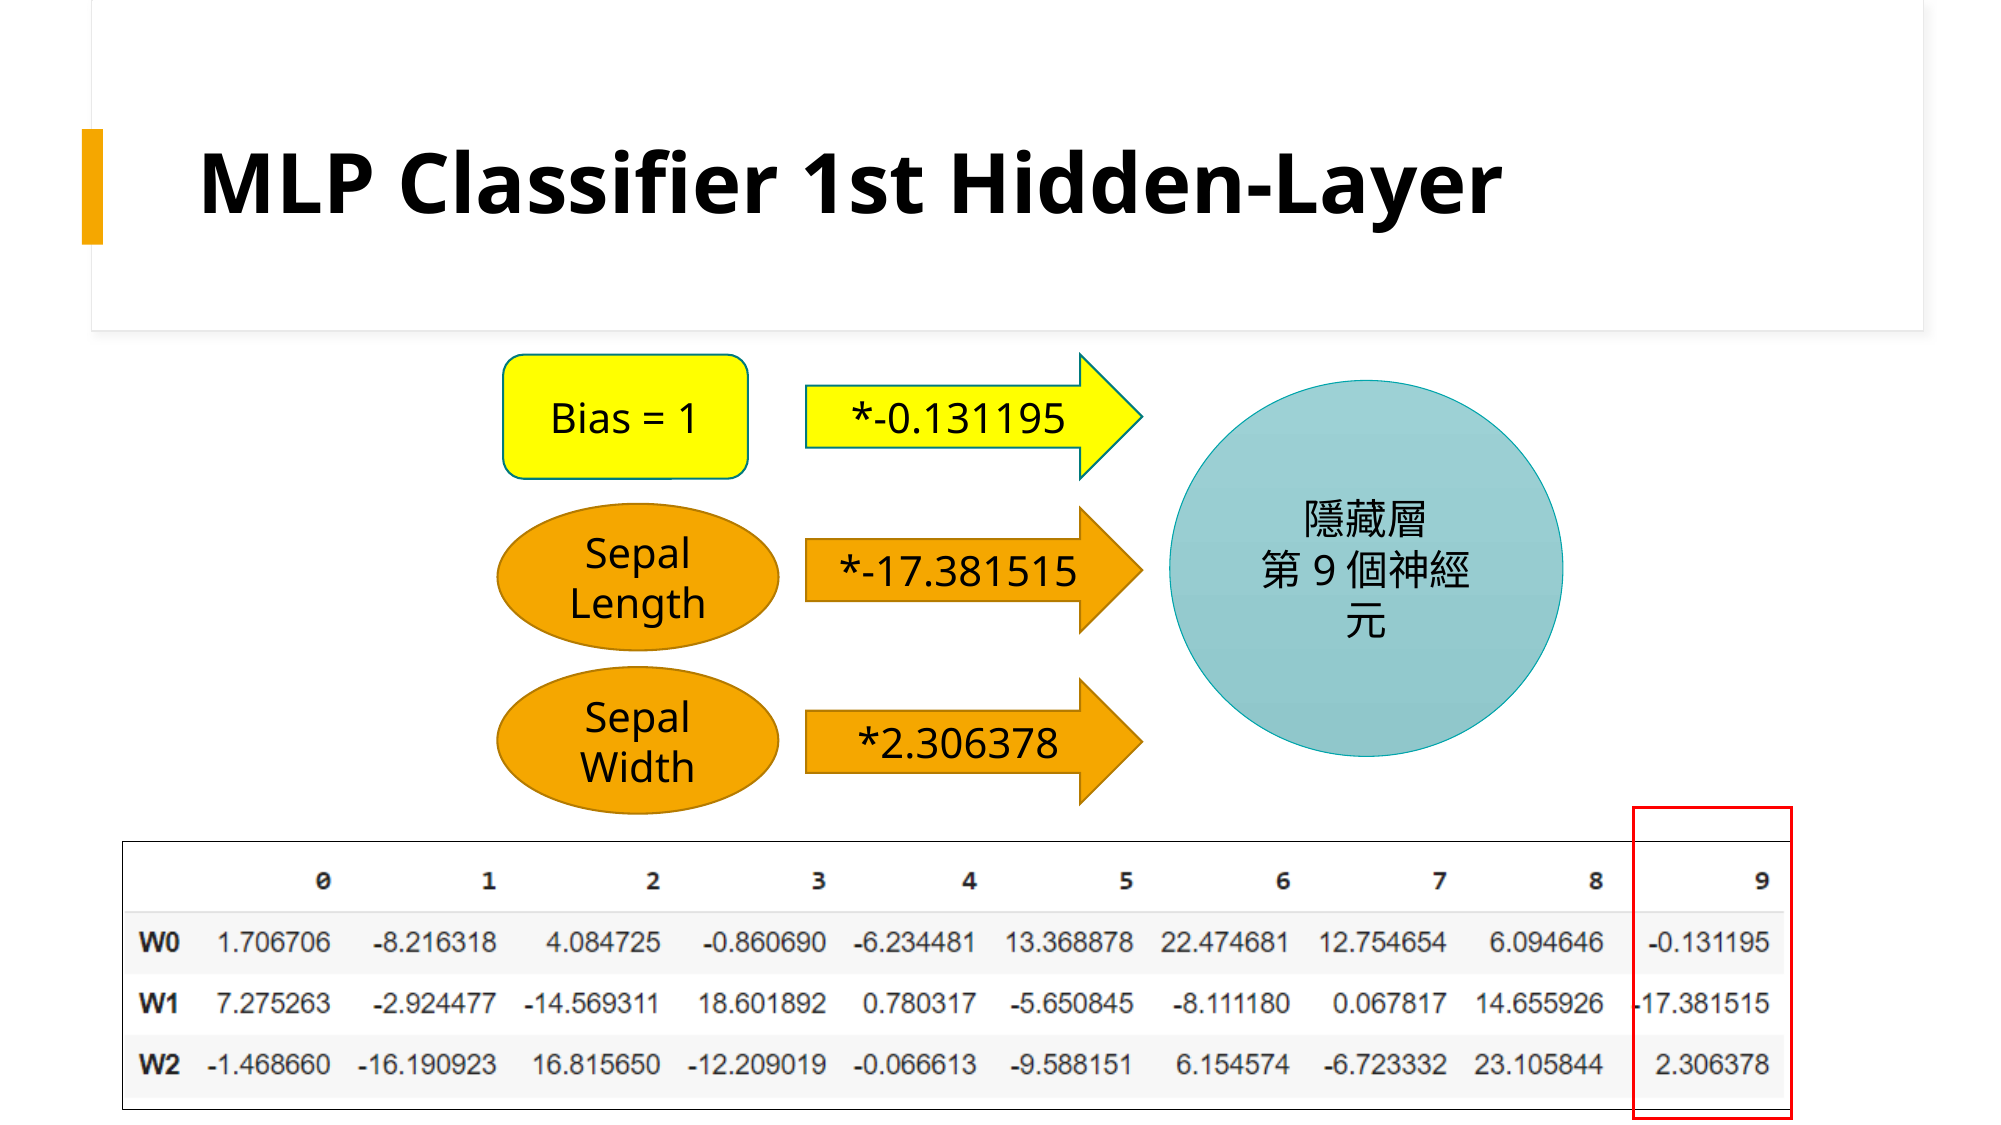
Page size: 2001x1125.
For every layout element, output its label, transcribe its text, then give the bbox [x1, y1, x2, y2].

text_box *-0.131195 [805, 352, 1144, 482]
text_box [1632, 806, 1792, 841]
text_box Bias = 1 [502, 353, 749, 480]
text_box *-17.381515 [805, 505, 1144, 635]
text_box Sepal Width [496, 666, 780, 815]
text_box *2.306378 [805, 677, 1144, 807]
picture [122, 841, 1792, 1109]
title MLP Classifier 1st Hidden-Layer [183, 90, 1851, 284]
text_box 隱藏層 第9個神經元 [1169, 379, 1564, 757]
text_box Sepal Length [496, 502, 780, 652]
text_box [1632, 1109, 1792, 1120]
